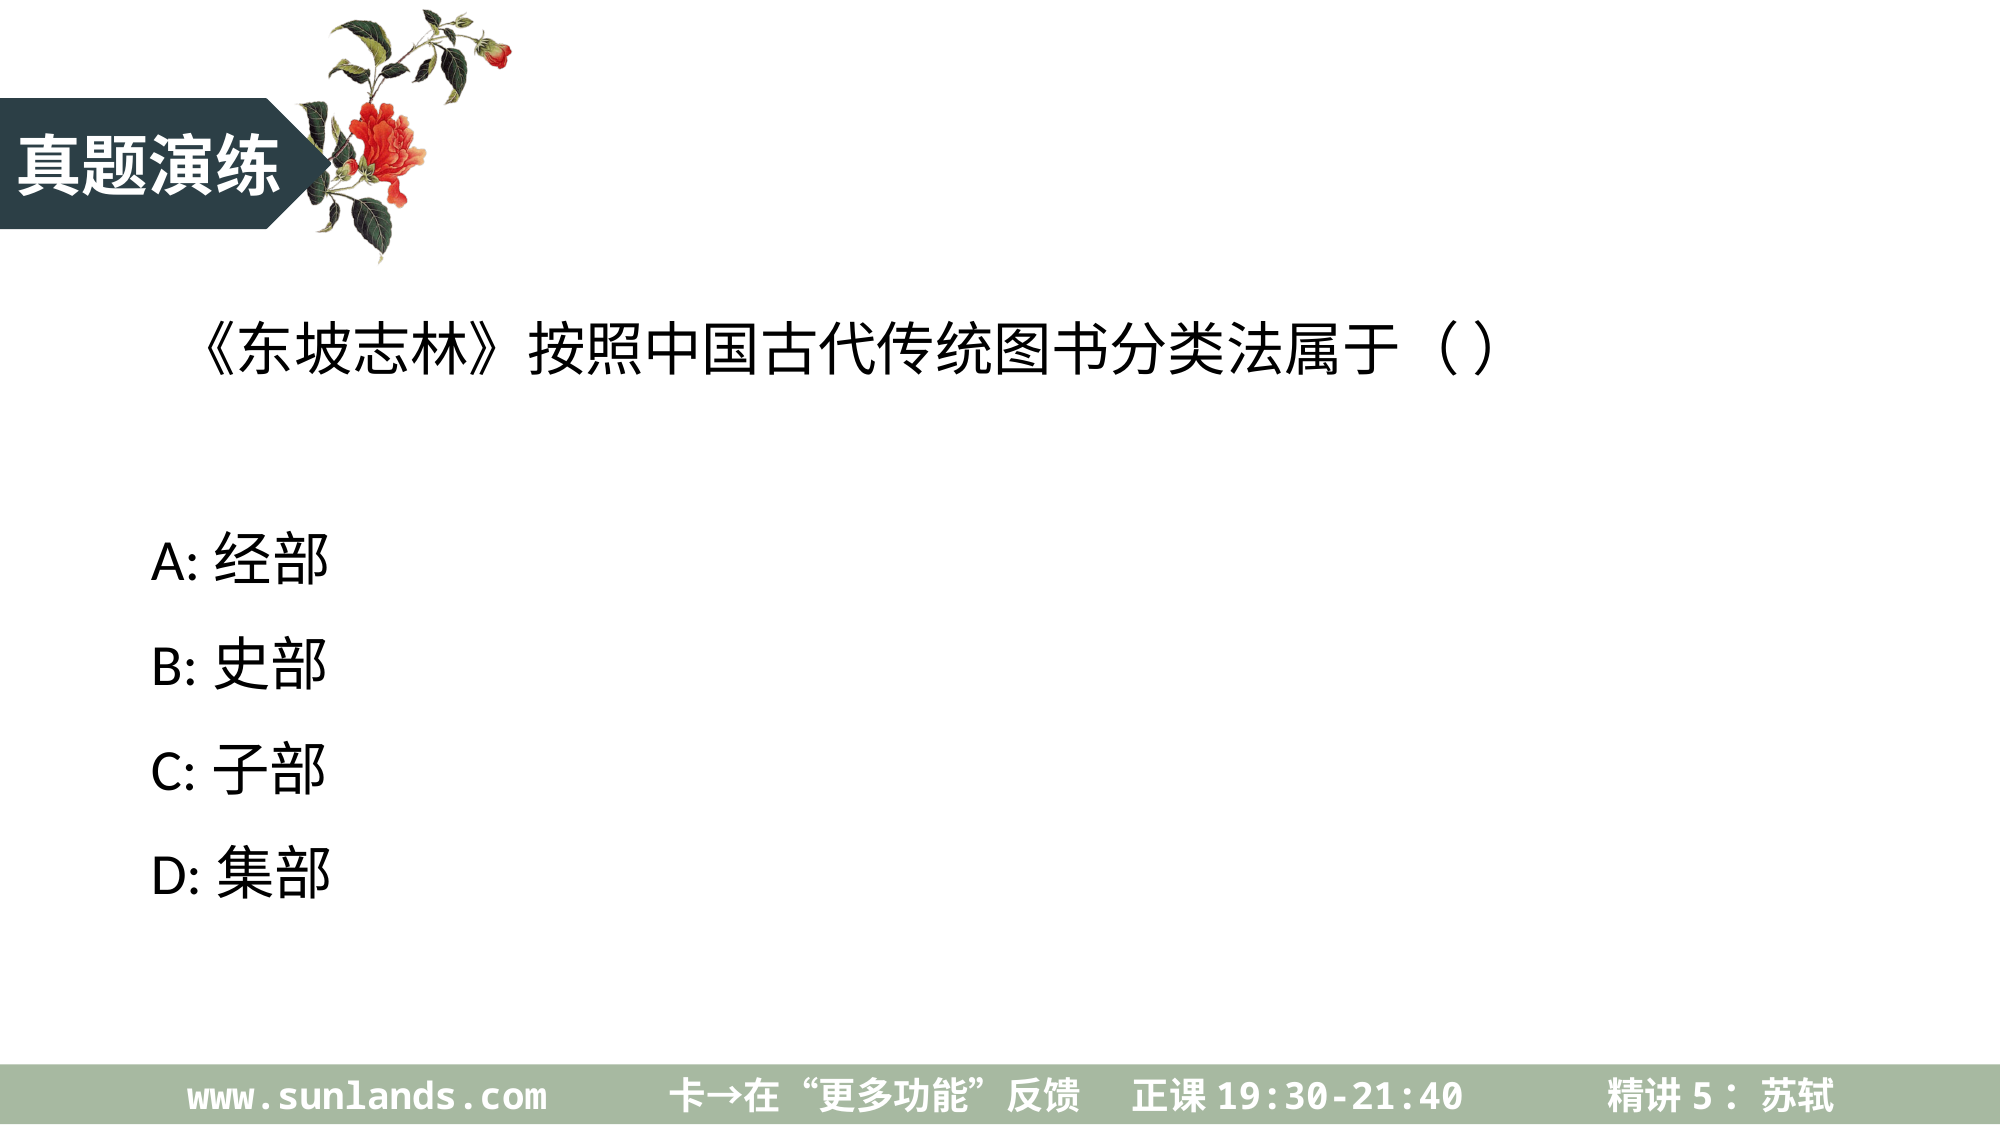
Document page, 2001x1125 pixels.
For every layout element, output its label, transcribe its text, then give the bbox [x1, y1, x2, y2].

text_box 《东坡志林》按照中国古代传统图书分类法属于（ ） A:经部 B:史部 C:子部 D:集部 [136, 269, 1908, 915]
picture [209, 0, 571, 289]
text_box 真题演练 [0, 98, 260, 230]
